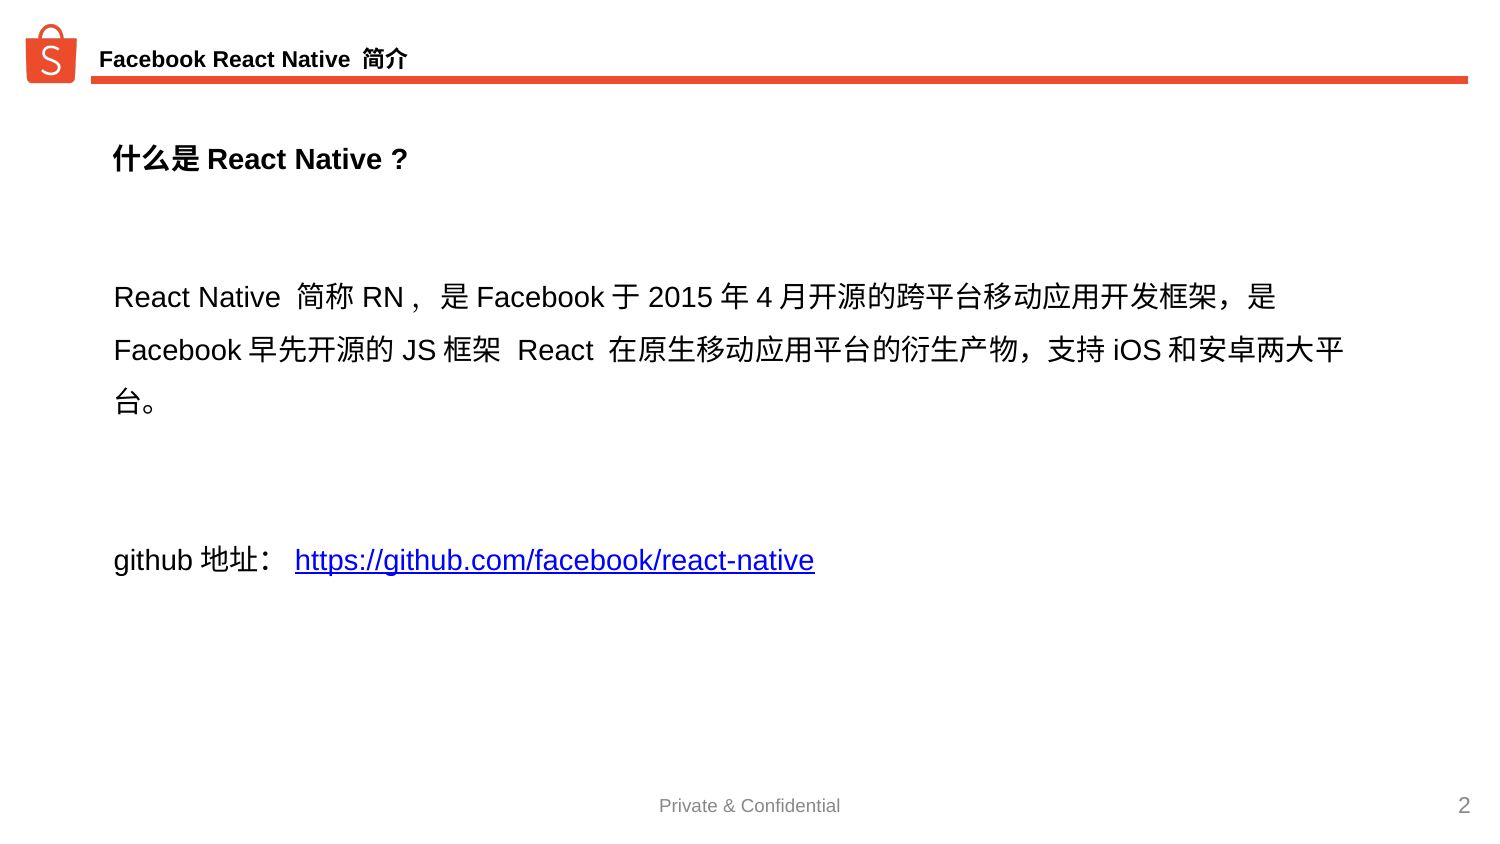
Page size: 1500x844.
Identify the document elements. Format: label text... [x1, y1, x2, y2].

text_box 什么是React Native ? [106, 134, 525, 181]
slide_number ‹#› [1452, 554, 1476, 844]
picture [25, 24, 81, 86]
text_box Private & Confidential [502, 787, 998, 822]
list React Native 简称RN，是Facebook于2015年4月开源的跨平台移动应用开发框架，是Facebook早先开源的JS框架 React 在原生移动应用平台的衍生产物，支持iOS和安卓两大平台。 github地址：https://github.com/facebook/react-native [107, 255, 1396, 629]
title Facebook React Native 简介 [90, 9, 1413, 81]
